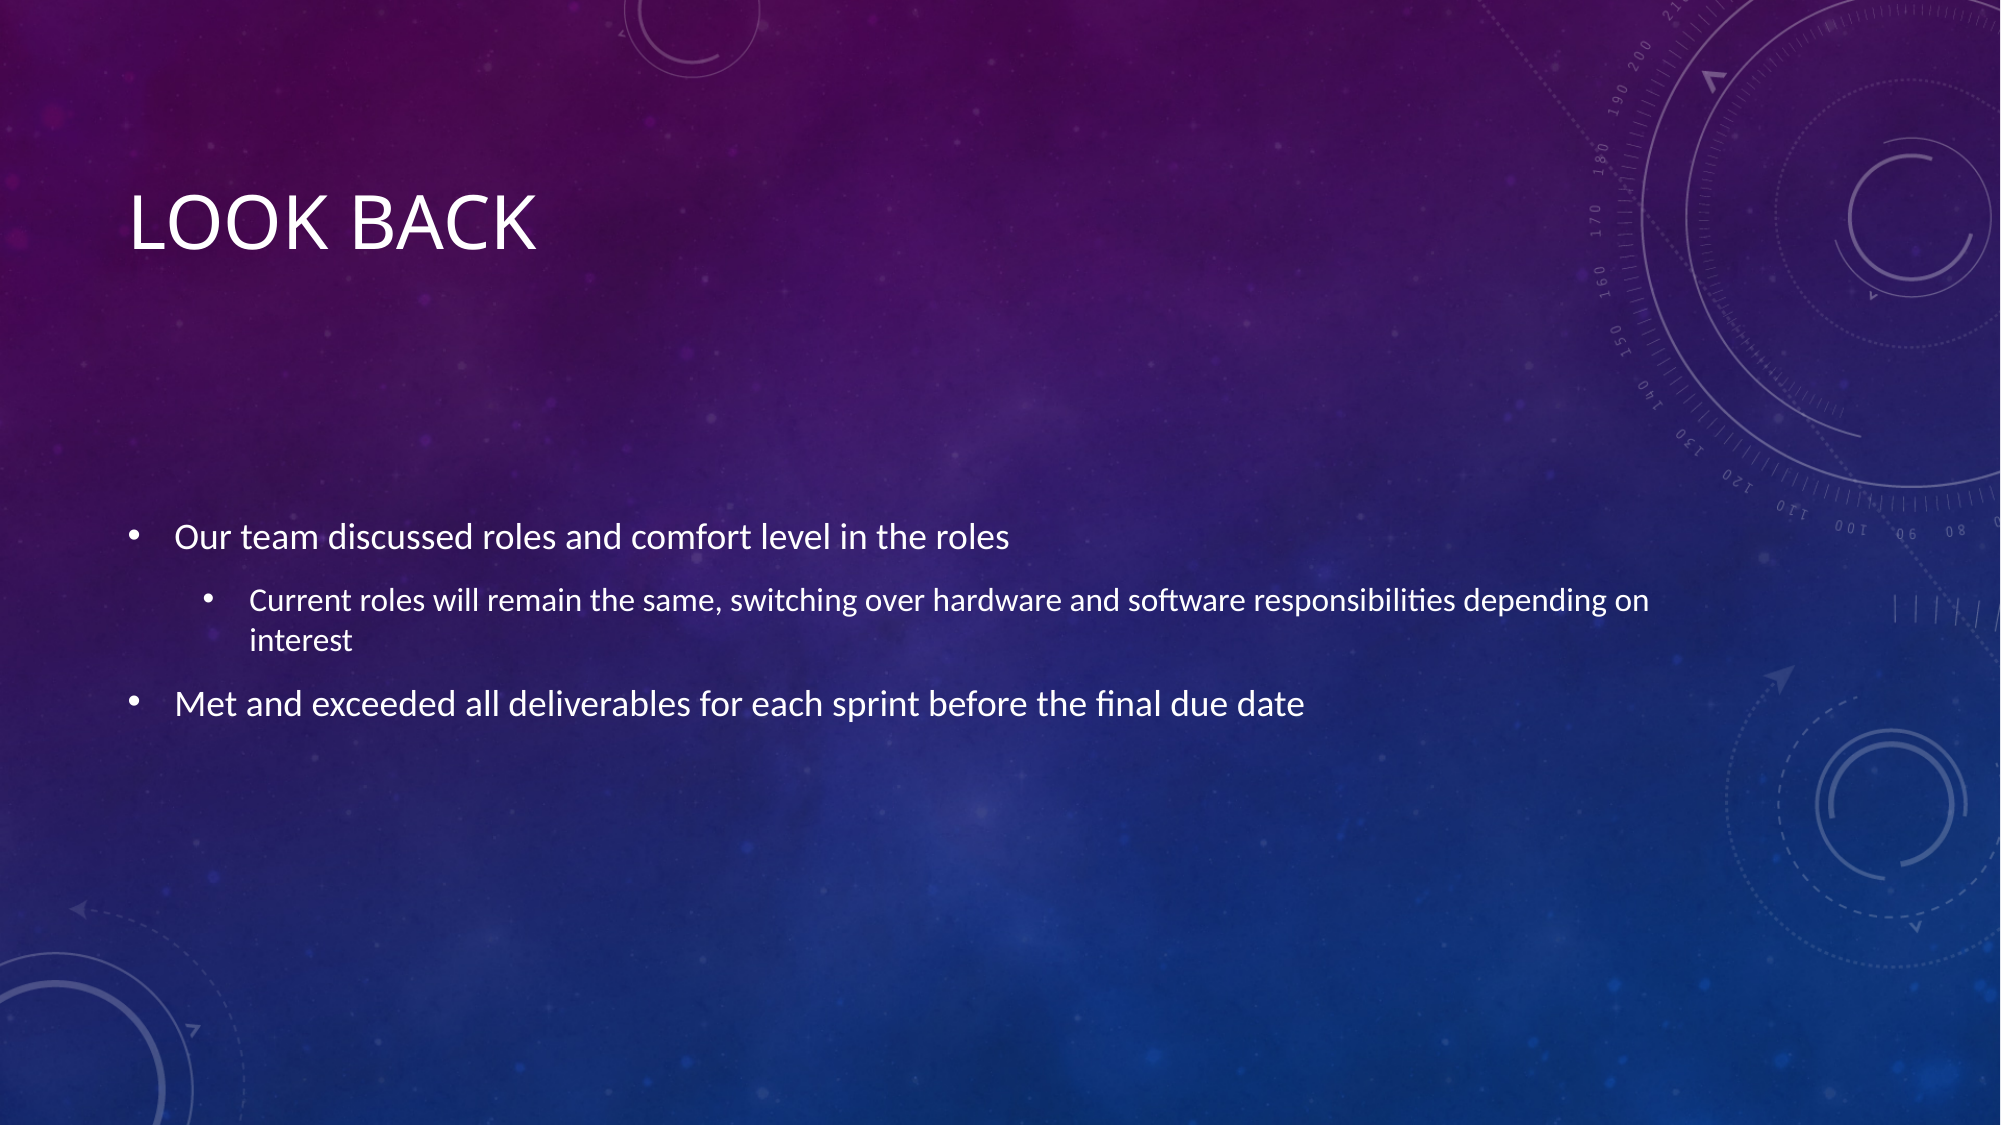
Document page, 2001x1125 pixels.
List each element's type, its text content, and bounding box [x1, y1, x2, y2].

title Look back [112, 99, 1775, 339]
picture [0, 0, 2001, 1125]
list Our team discussed roles and comfort level in the roles Current roles will remain the same, switching over hardware and software responsibilities depending on interest Met and exceeded all deliverables for each sprint before the final due date [112, 351, 1775, 950]
